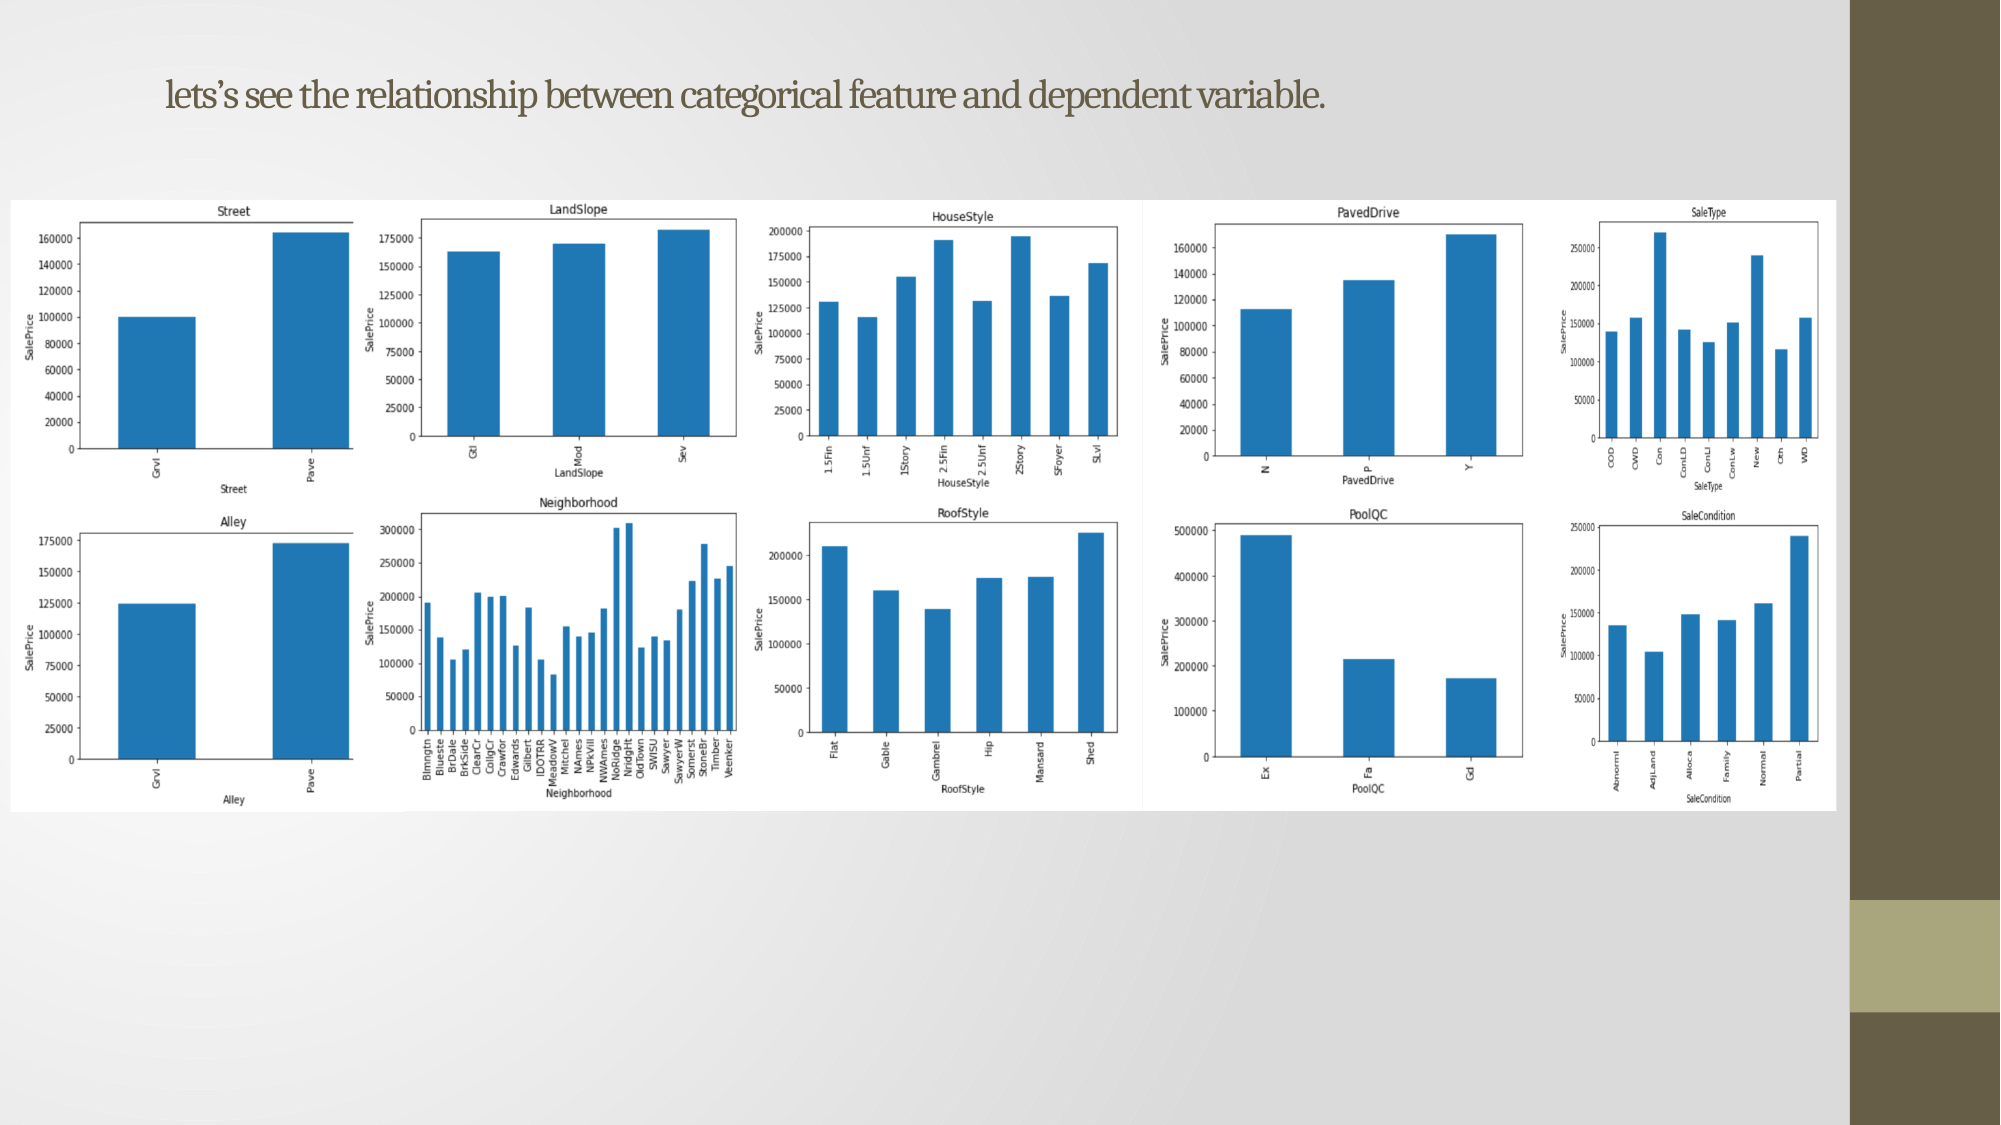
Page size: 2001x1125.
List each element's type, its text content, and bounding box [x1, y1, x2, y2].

picture [10, 199, 1837, 812]
title lets’s see the relationship between categorical feature and dependent variable. [149, 8, 1849, 176]
